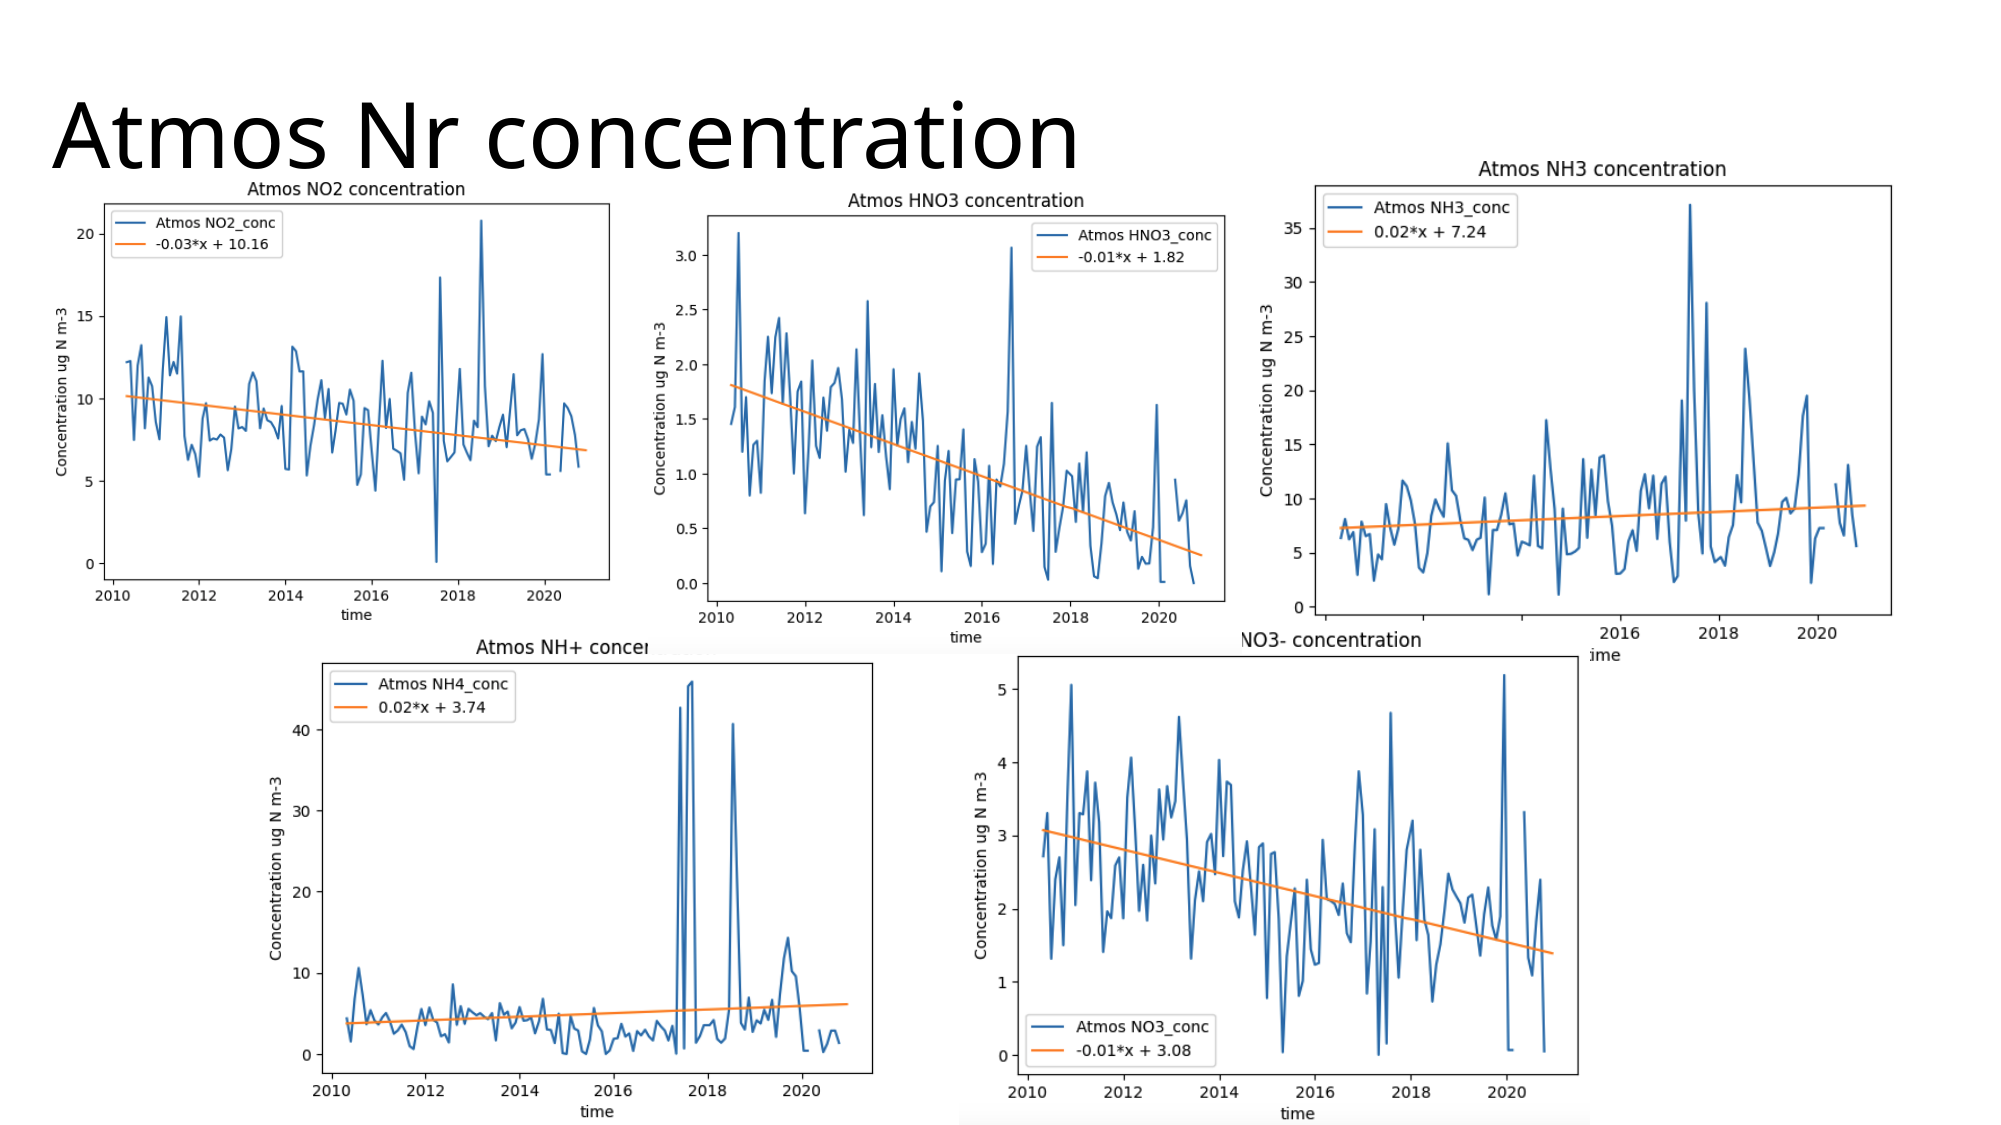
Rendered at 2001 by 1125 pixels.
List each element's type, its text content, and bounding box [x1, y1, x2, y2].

picture [51, 176, 618, 625]
picture [250, 160, 1906, 1125]
title Atmos Nr concentration [37, 30, 1763, 248]
